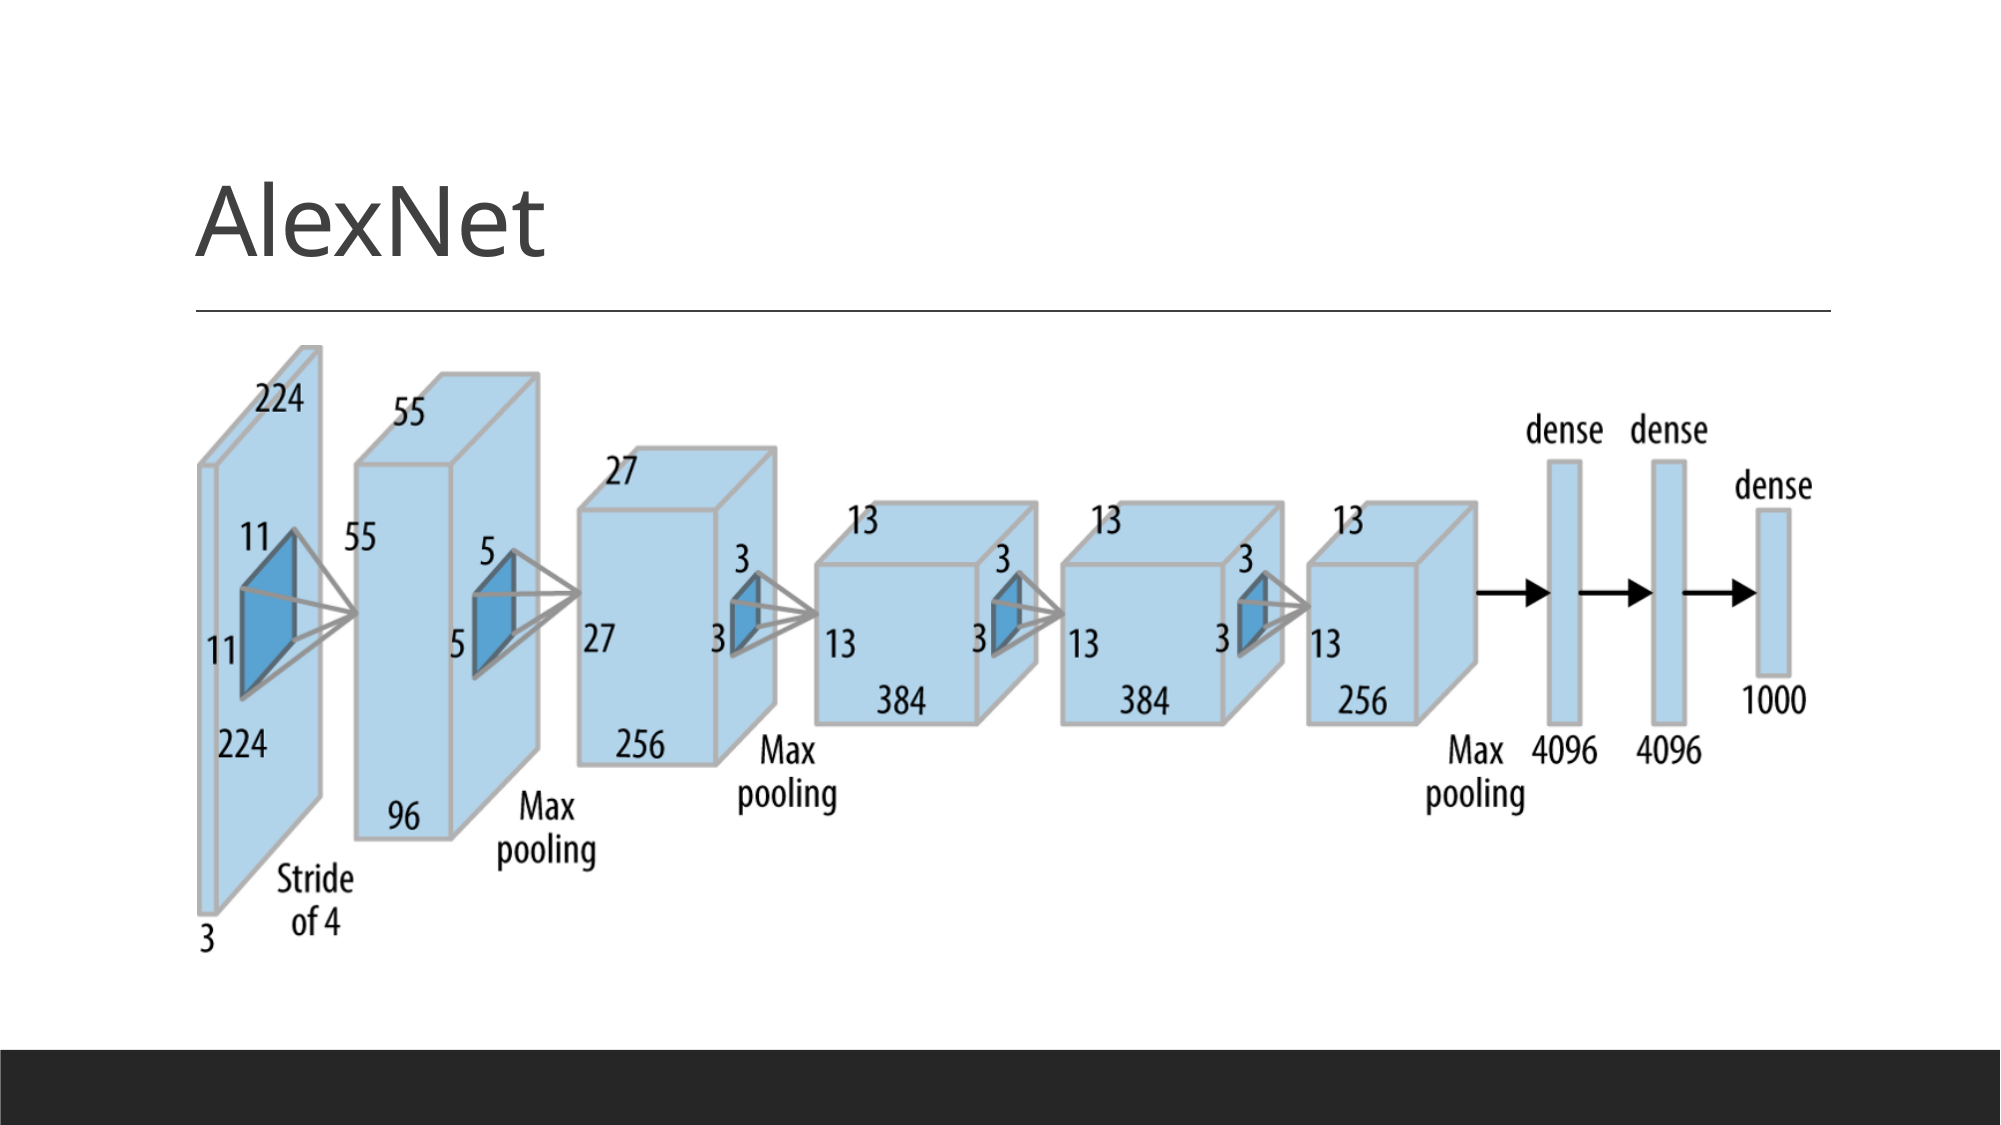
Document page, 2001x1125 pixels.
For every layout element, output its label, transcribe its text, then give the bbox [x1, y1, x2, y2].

title AlexNet [180, 47, 1830, 285]
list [197, 345, 1813, 964]
